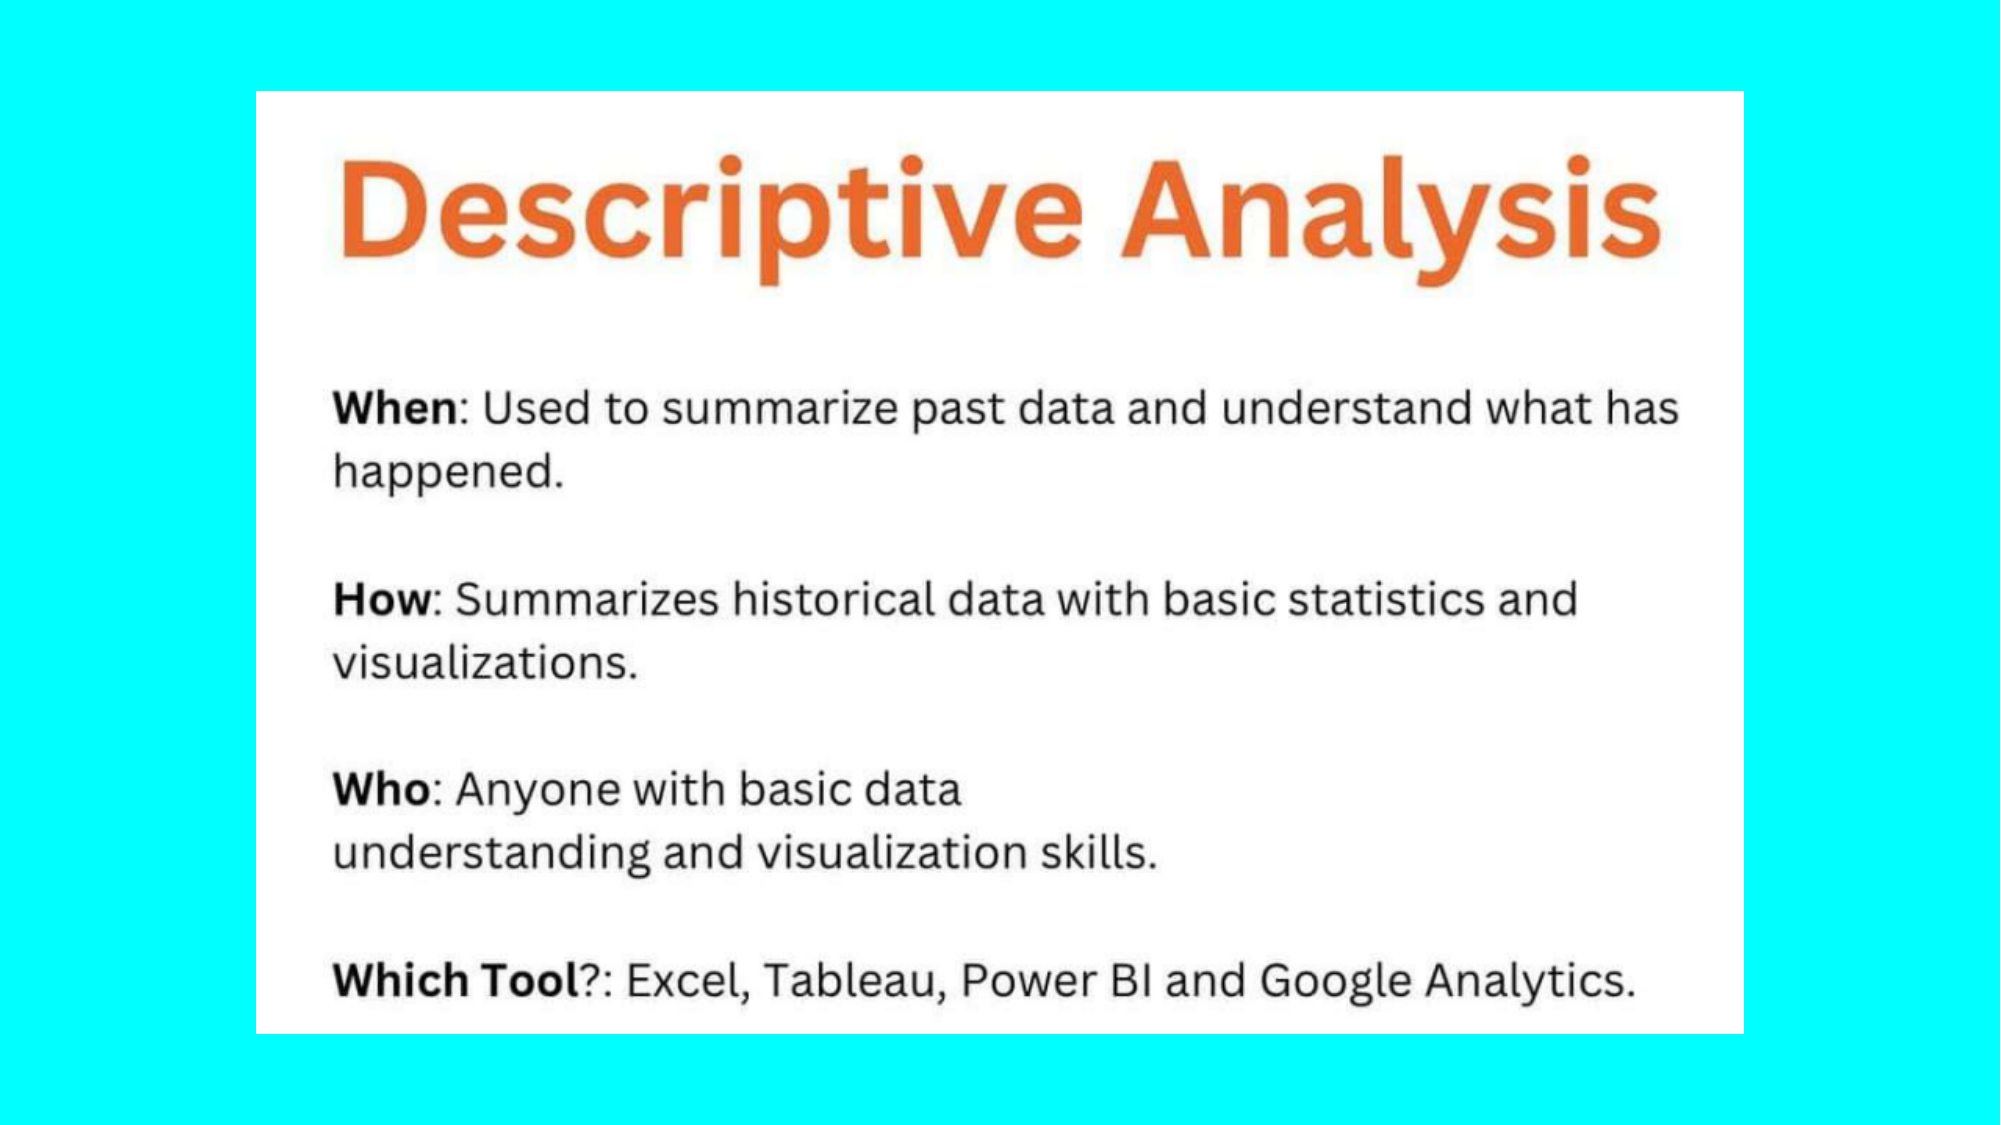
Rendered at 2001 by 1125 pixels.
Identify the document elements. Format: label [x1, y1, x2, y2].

picture [256, 91, 1744, 1034]
